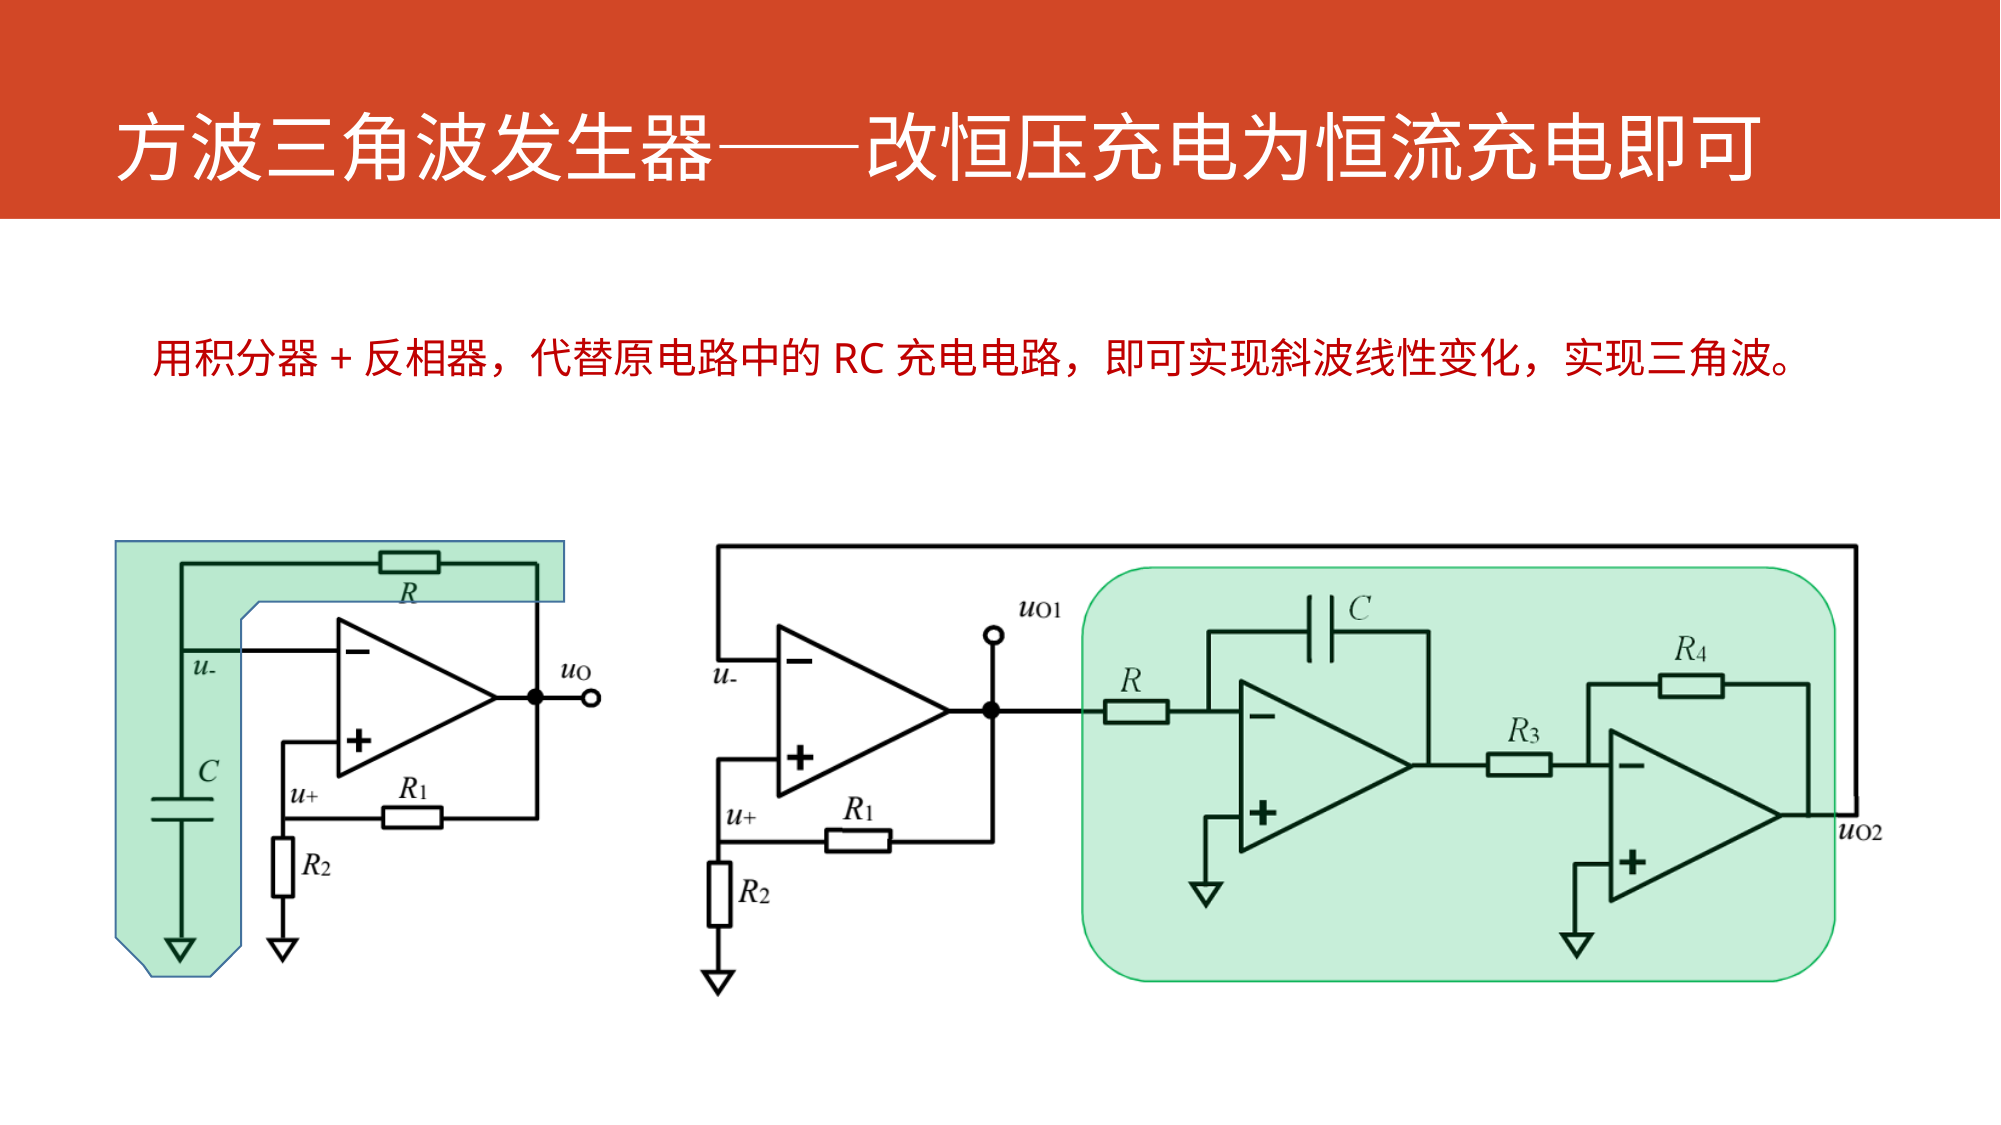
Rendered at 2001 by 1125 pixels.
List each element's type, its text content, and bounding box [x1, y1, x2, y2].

list 用积分器+反相器，代替原电路中的RC充电电路，即可实现斜波线性变化，实现三角波。 [137, 299, 1863, 481]
text_box [114, 540, 137, 961]
picture [137, 536, 619, 978]
picture [674, 524, 1913, 1014]
title 方波三角波发生器——改恒压充电为恒流充电即可 [99, 0, 1863, 199]
